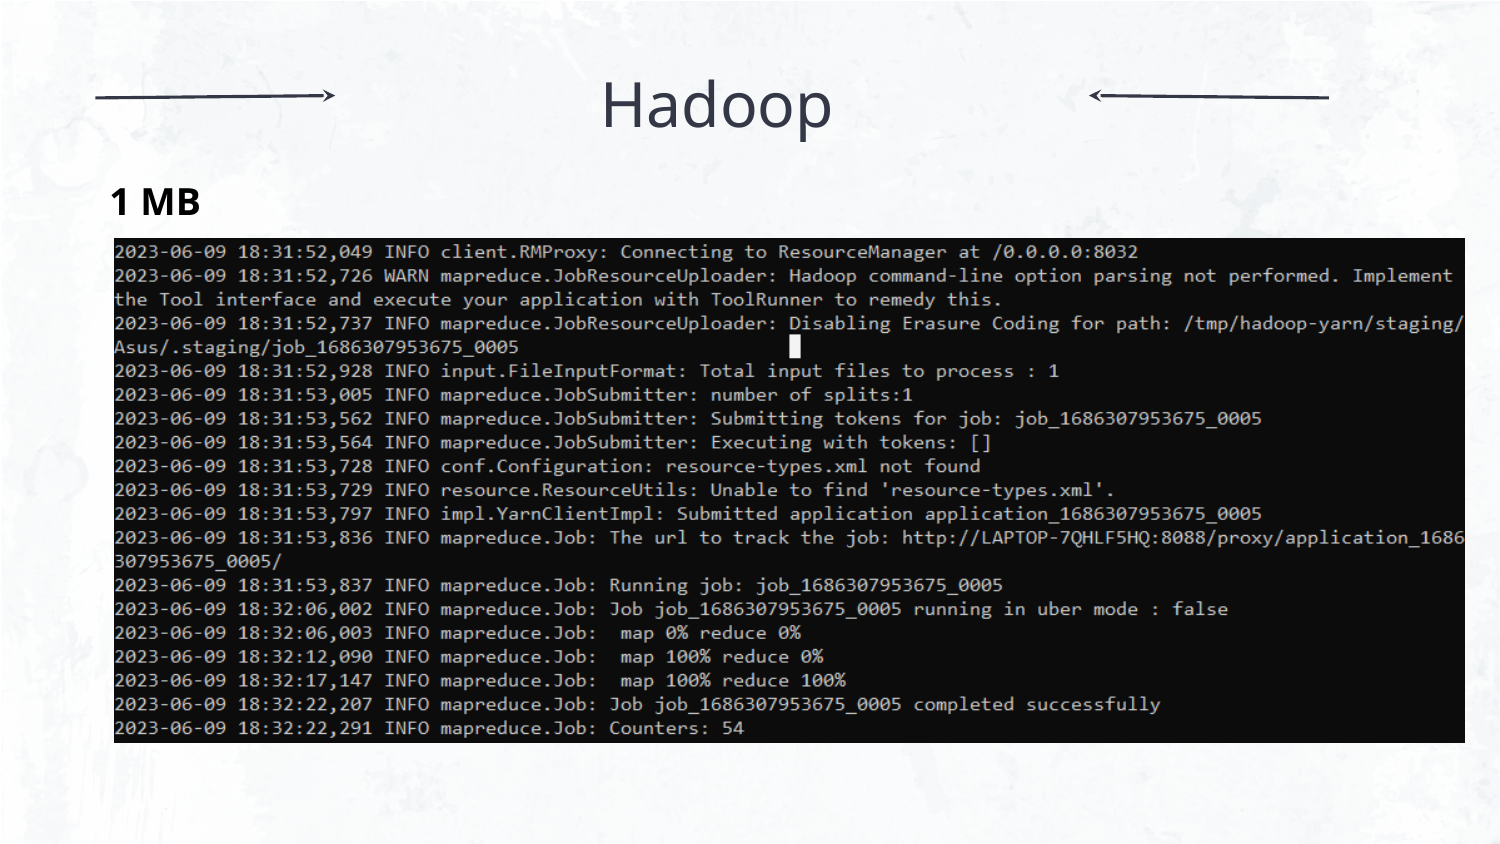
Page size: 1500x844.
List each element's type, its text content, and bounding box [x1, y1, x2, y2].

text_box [95, 95, 336, 99]
title Hadoop [132, 38, 1303, 155]
text_box 1 MB [35, 162, 276, 238]
picture [2, 2, 1500, 844]
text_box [1088, 95, 1330, 99]
